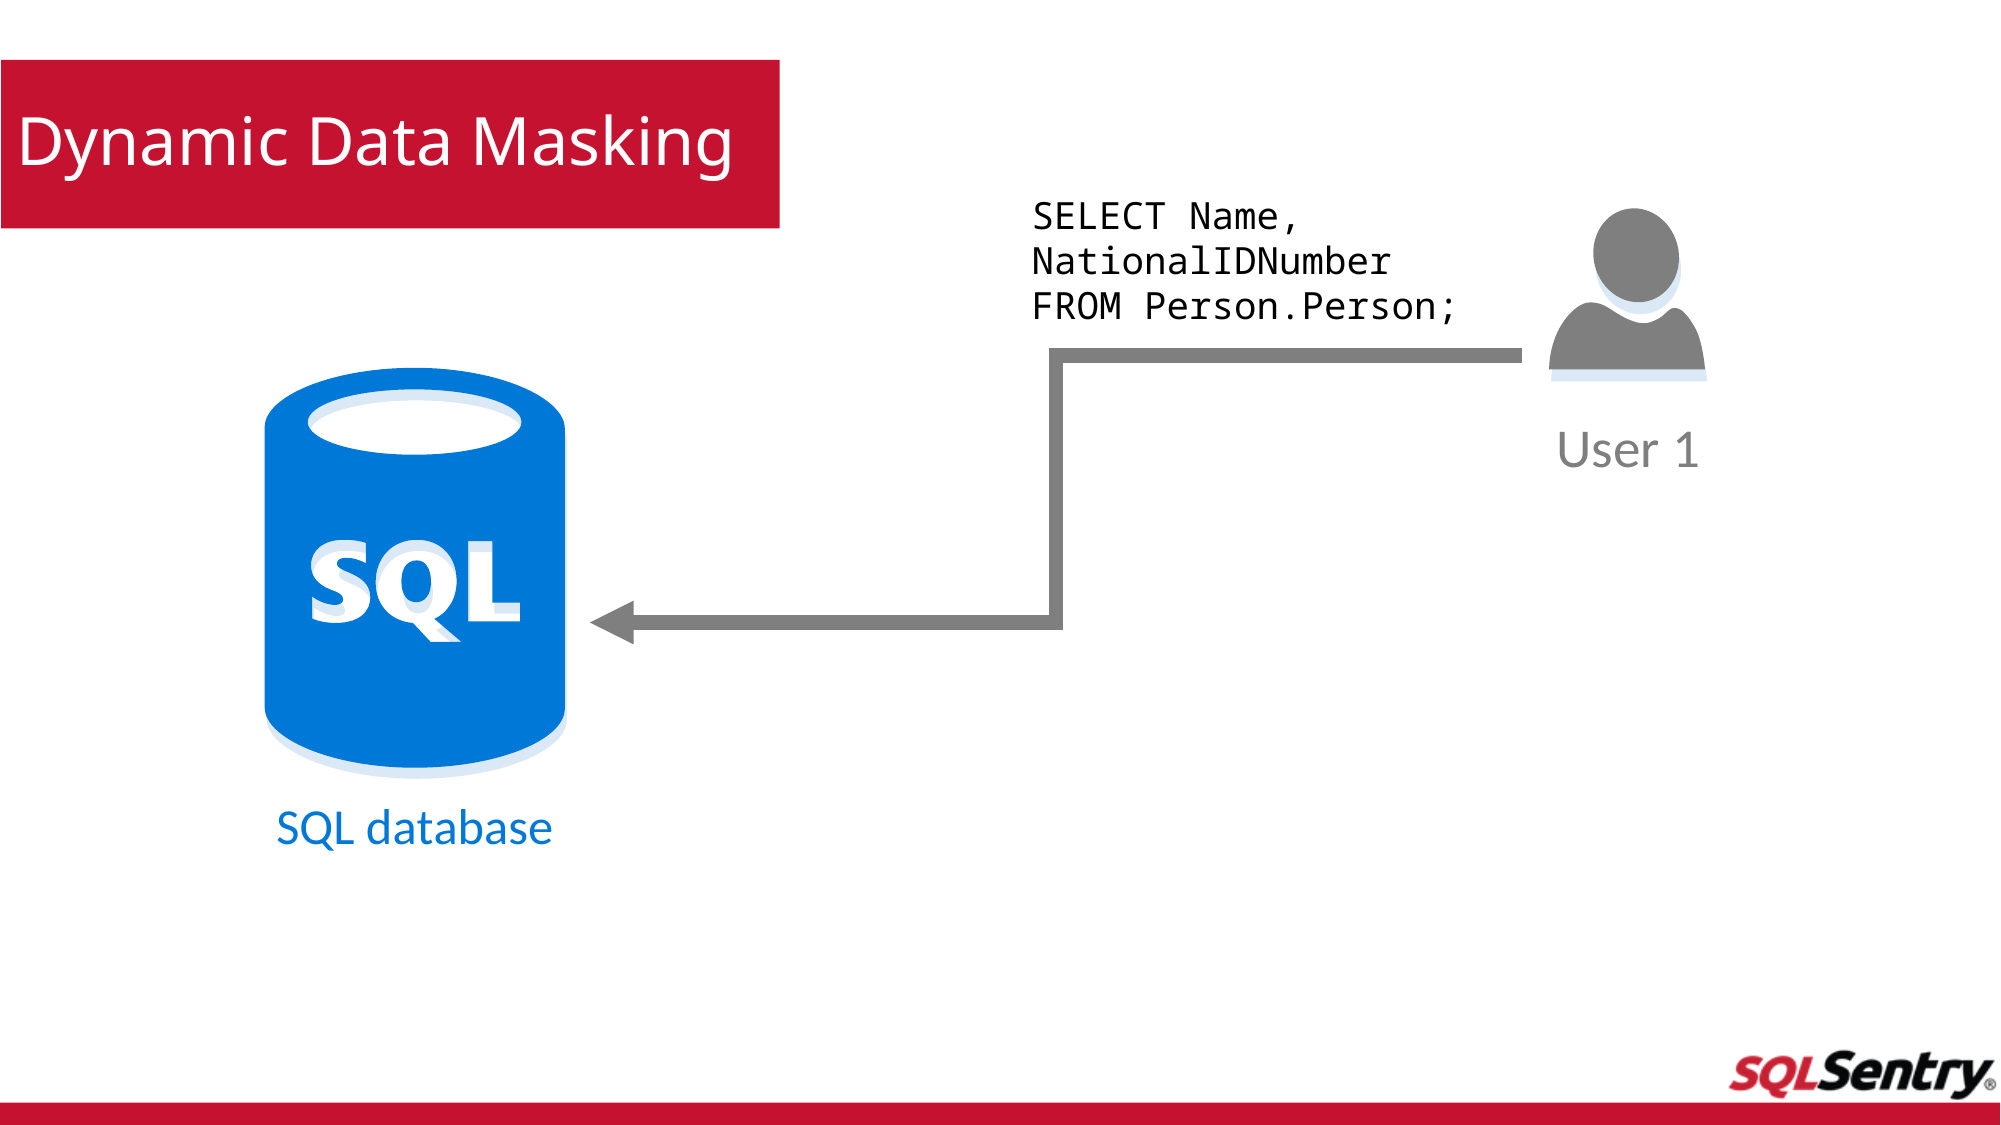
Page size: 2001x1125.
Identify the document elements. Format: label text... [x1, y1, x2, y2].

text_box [589, 355, 1522, 623]
text_box SELECT Name, NationalIDNumber FROM Person.Person; [1016, 184, 1546, 335]
picture [1521, 195, 1735, 517]
title Dynamic Data Masking [1, 59, 780, 229]
picture [243, 355, 590, 890]
picture [1727, 1048, 1998, 1103]
